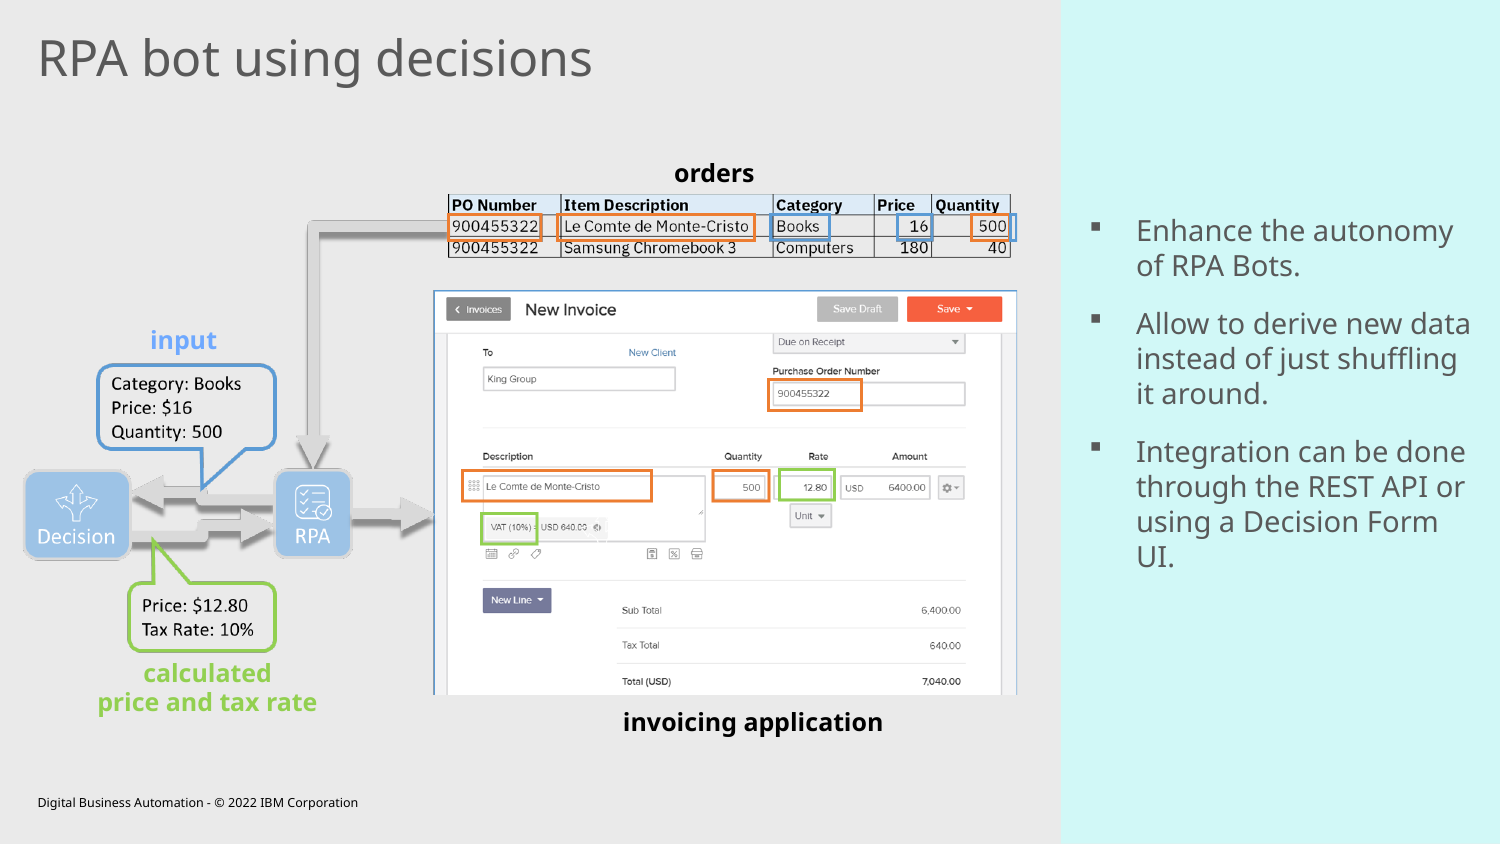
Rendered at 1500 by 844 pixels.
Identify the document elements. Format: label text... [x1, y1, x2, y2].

text_box invoicing application [608, 704, 899, 744]
title RPA bot using decisions [37, 33, 1060, 97]
text_box calculated price and tax rate [82, 704, 333, 725]
footer Digital Business Automation - © 2022 IBM Corporation [37, 791, 1060, 815]
text_box Enhance the autonomy of RPA Bots. Allow to derive new data instead of just shuffling it around. Integration can be done through the REST API or using a Decision Form UI. [1060, 0, 1500, 844]
text_box orders [659, 150, 770, 192]
picture [22, 193, 1018, 695]
